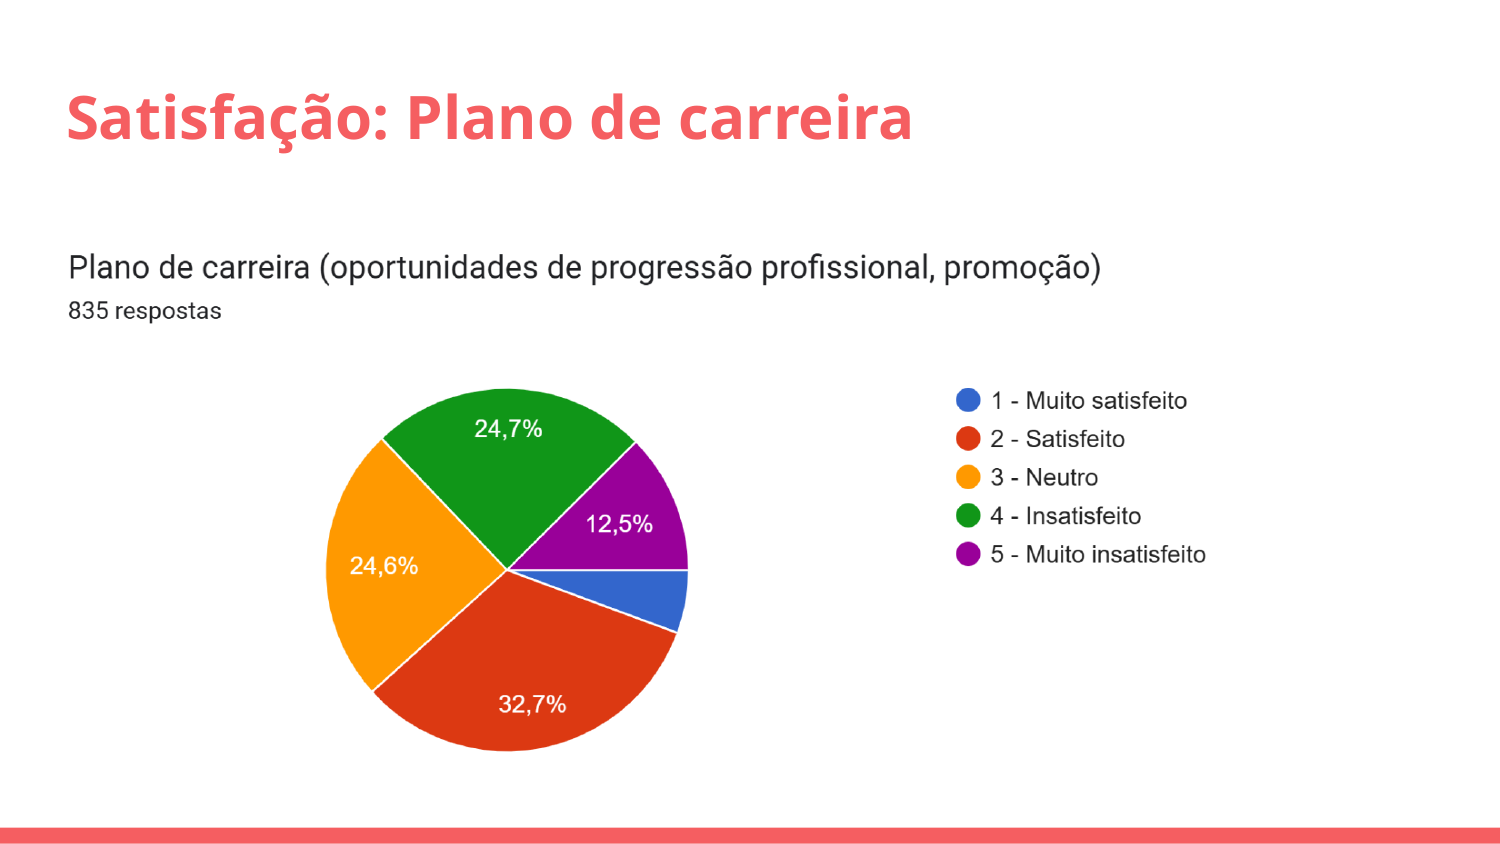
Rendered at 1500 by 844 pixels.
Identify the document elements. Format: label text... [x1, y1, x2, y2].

picture [19, 196, 1500, 821]
title Satisfação: Plano de carreira [51, 64, 1449, 167]
